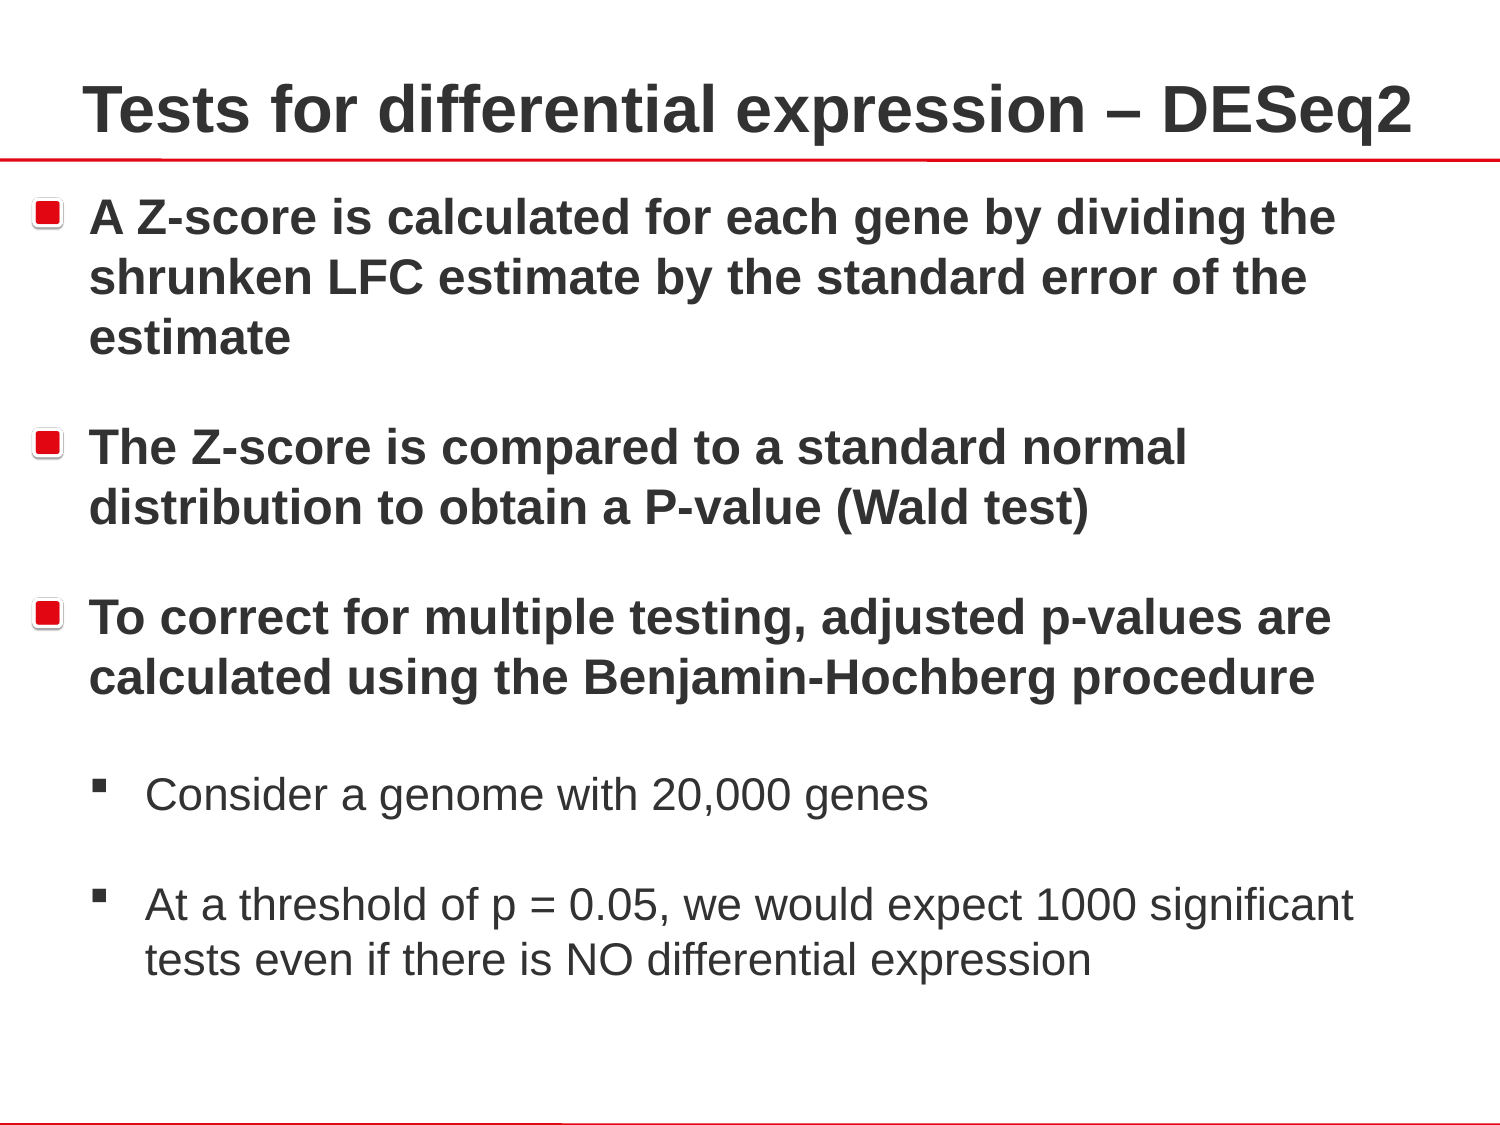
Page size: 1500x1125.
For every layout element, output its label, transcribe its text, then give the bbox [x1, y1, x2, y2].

picture [29, 196, 66, 232]
text_box Tests for differential expression – DESeq2 [82, 66, 1447, 145]
picture [29, 596, 66, 633]
picture [29, 426, 66, 462]
text_box A Z-score is calculated for each gene by dividing the shrunken LFC estimate by the standard error of the estimate The Z-score is compared to a standard normal distribution to obtain a P-value (Wald test) To correct for multiple testing, adjusted p-values are calculated using the Benjamin-Hochberg procedure Consider a genome with 20,000 genes At a threshold of p = 0.05, we would expect 1000 significant tests even if there is NO differential expression [29, 184, 1412, 633]
